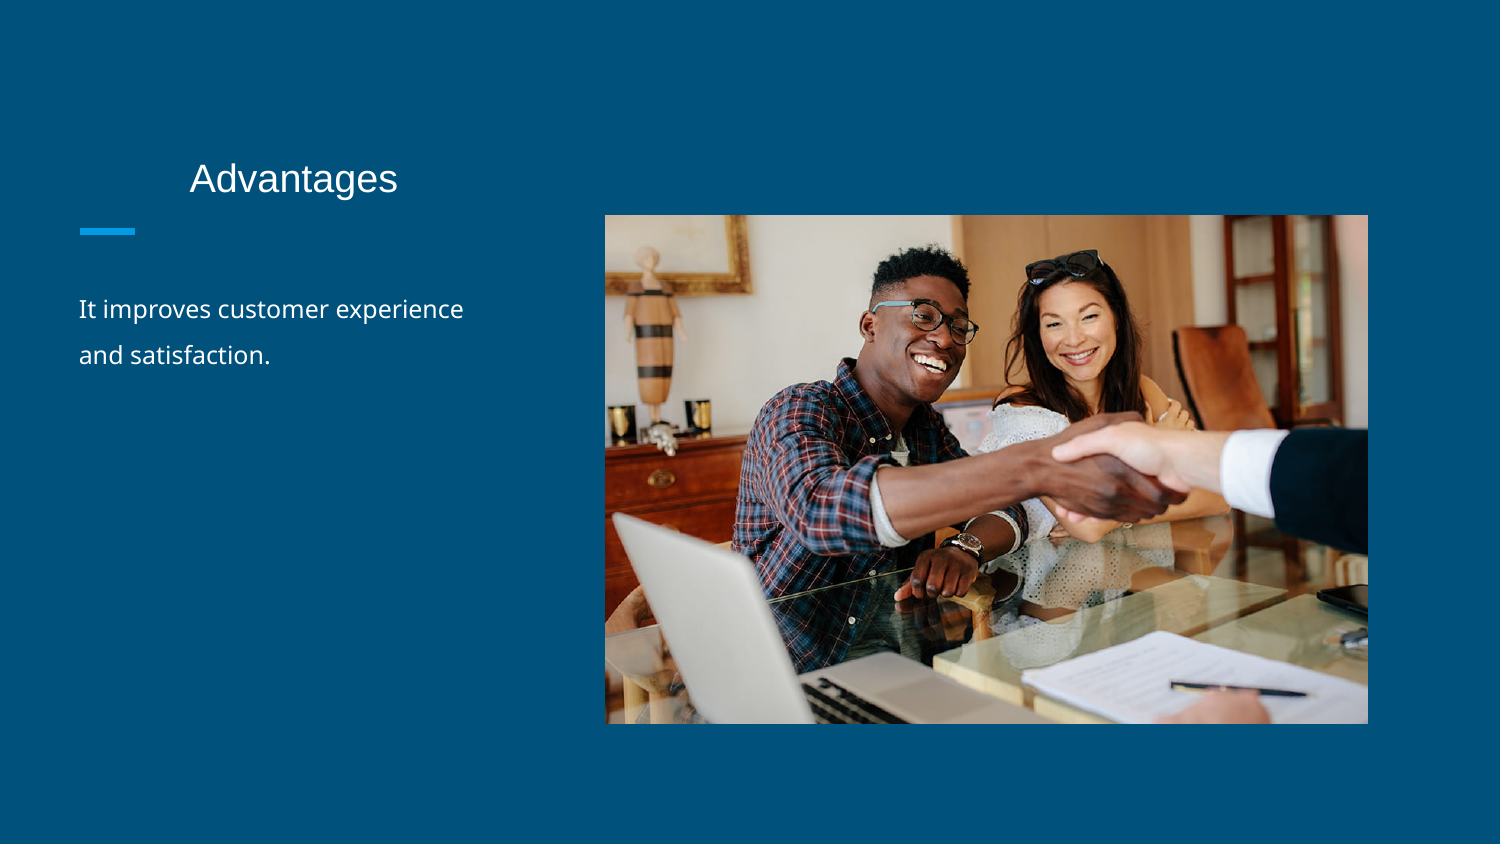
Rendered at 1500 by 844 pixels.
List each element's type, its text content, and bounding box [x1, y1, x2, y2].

picture [606, 216, 1367, 723]
list It improves customer experience and satisfaction. [63, 261, 525, 702]
title Advantages [63, 91, 525, 216]
